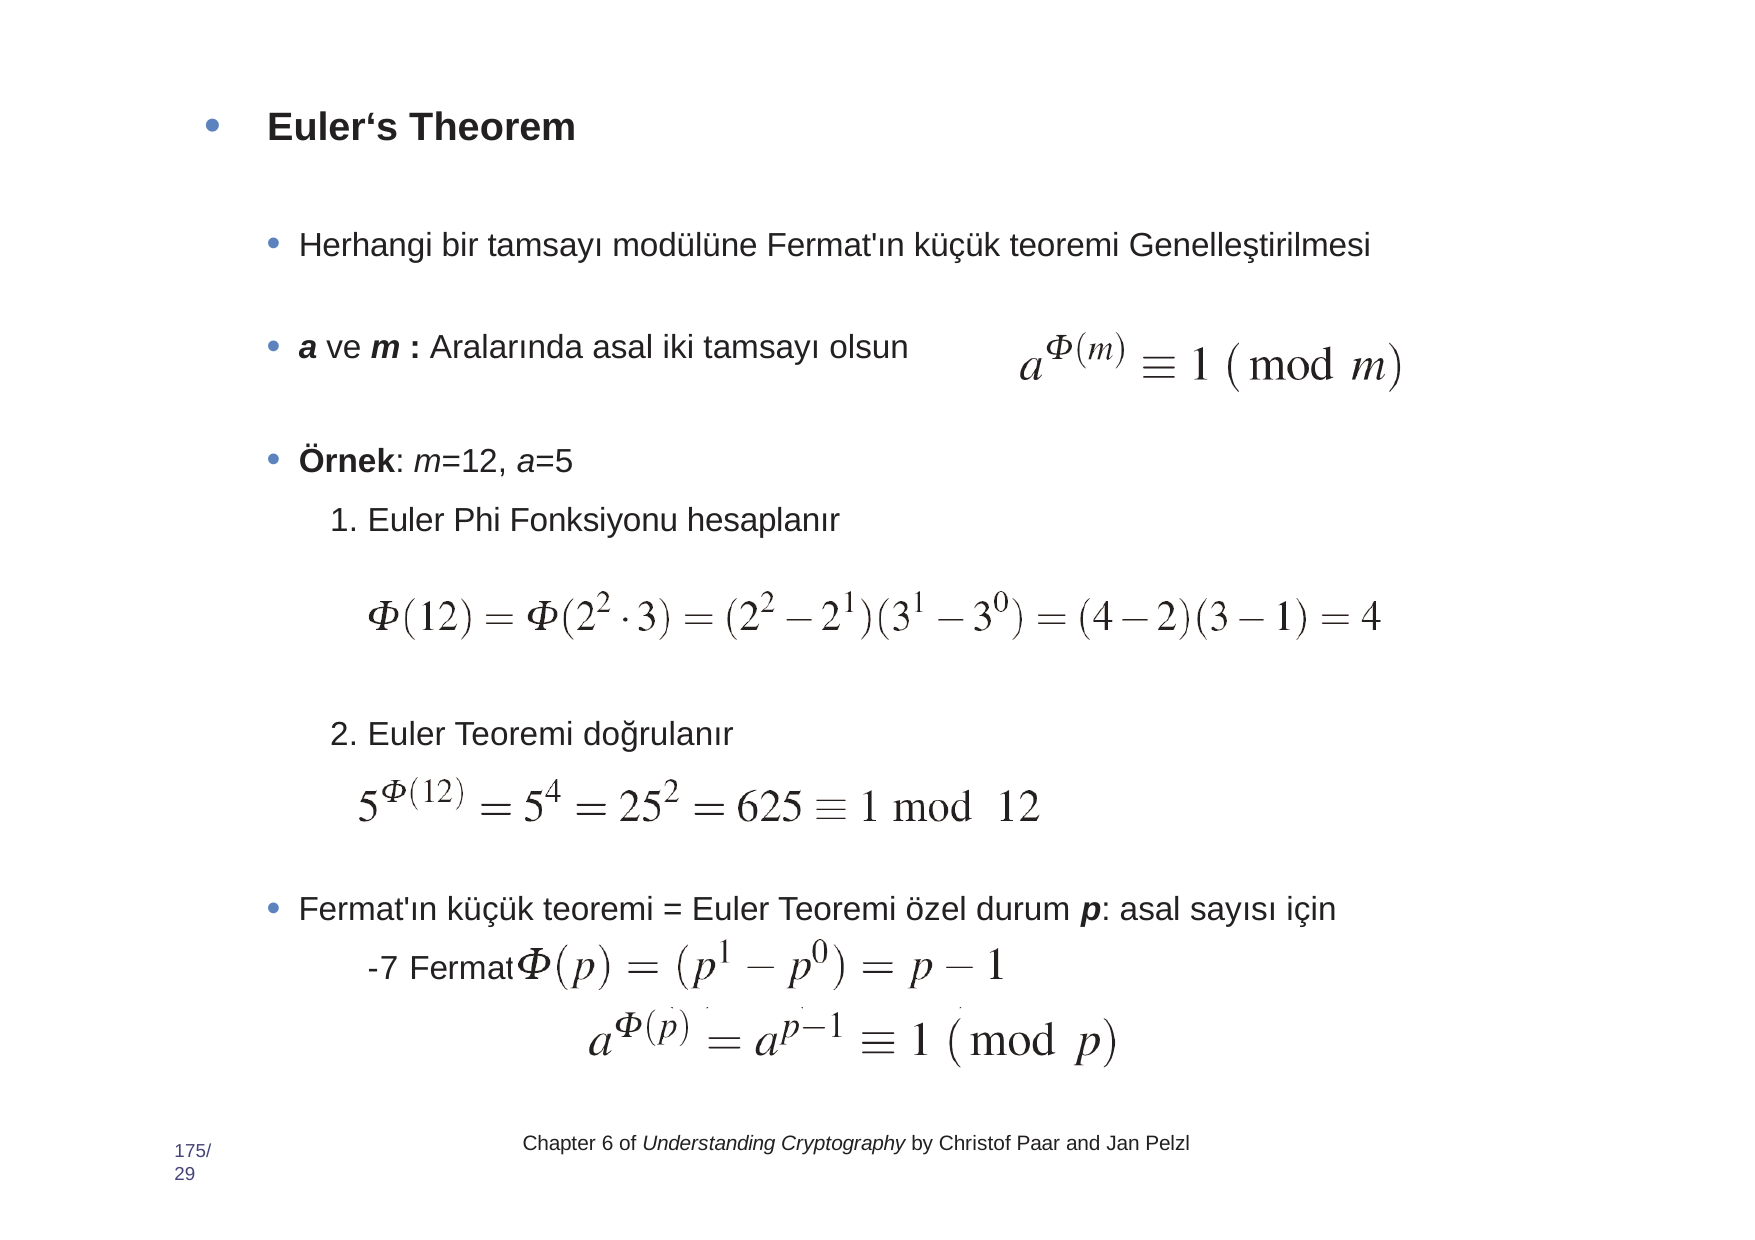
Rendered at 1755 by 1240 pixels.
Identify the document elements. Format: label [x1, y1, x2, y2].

text_box [264, 887, 1502, 1077]
footer [520, 1129, 1194, 1157]
text_box [264, 222, 1405, 573]
text_box [350, 584, 1382, 646]
text_box [202, 101, 580, 161]
text_box [328, 712, 890, 754]
text_box [341, 770, 1042, 833]
slide_number [170, 1139, 224, 1164]
